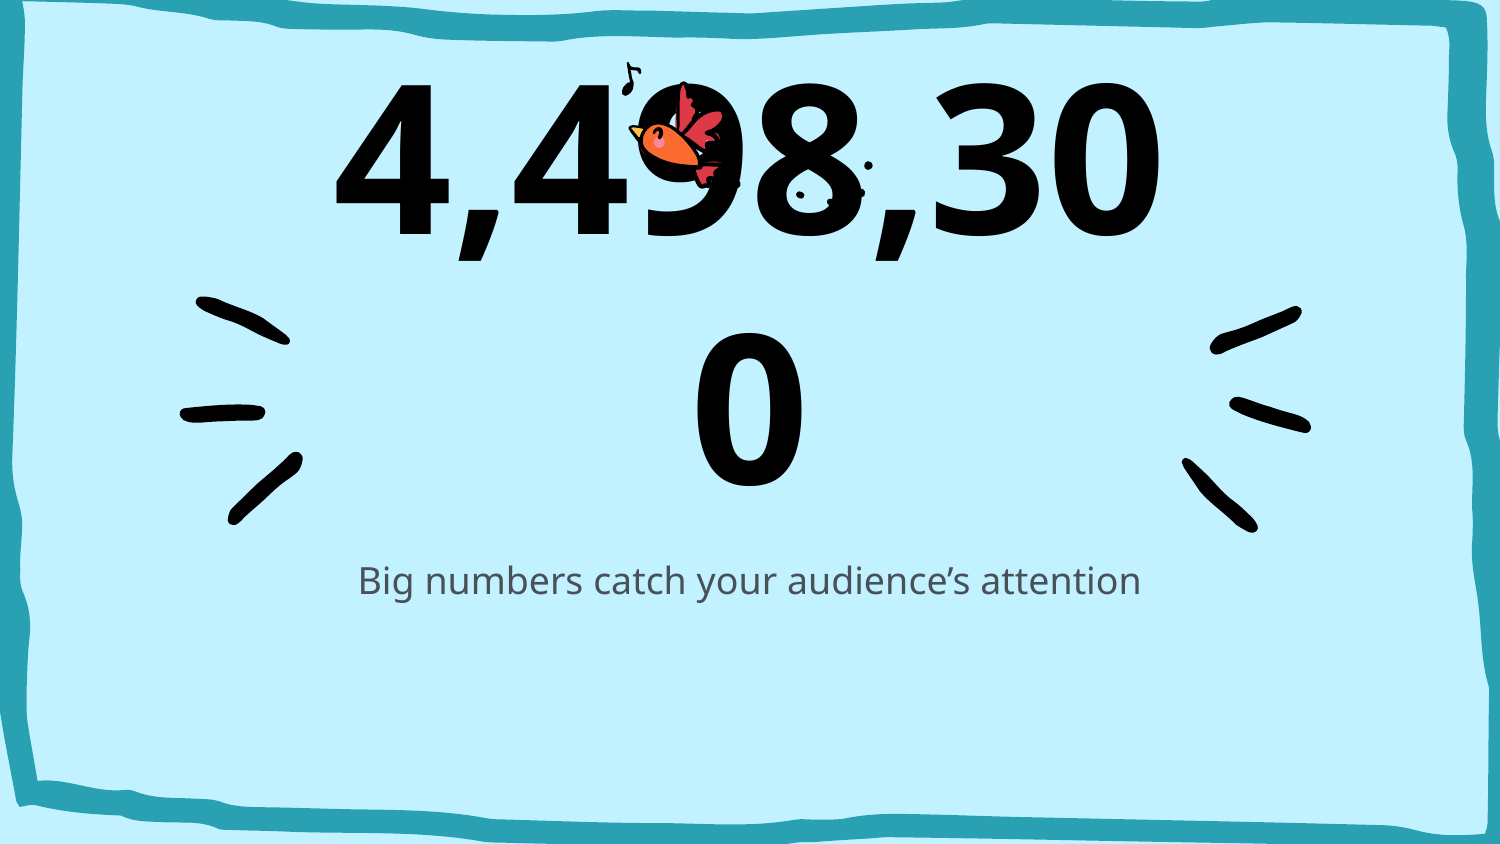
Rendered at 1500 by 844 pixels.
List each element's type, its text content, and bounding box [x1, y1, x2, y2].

title 4,498,300 [312, 271, 1188, 542]
list Big numbers catch your audience’s attention [312, 542, 1188, 629]
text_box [621, 61, 879, 237]
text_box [143, 314, 320, 512]
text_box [1173, 314, 1350, 512]
